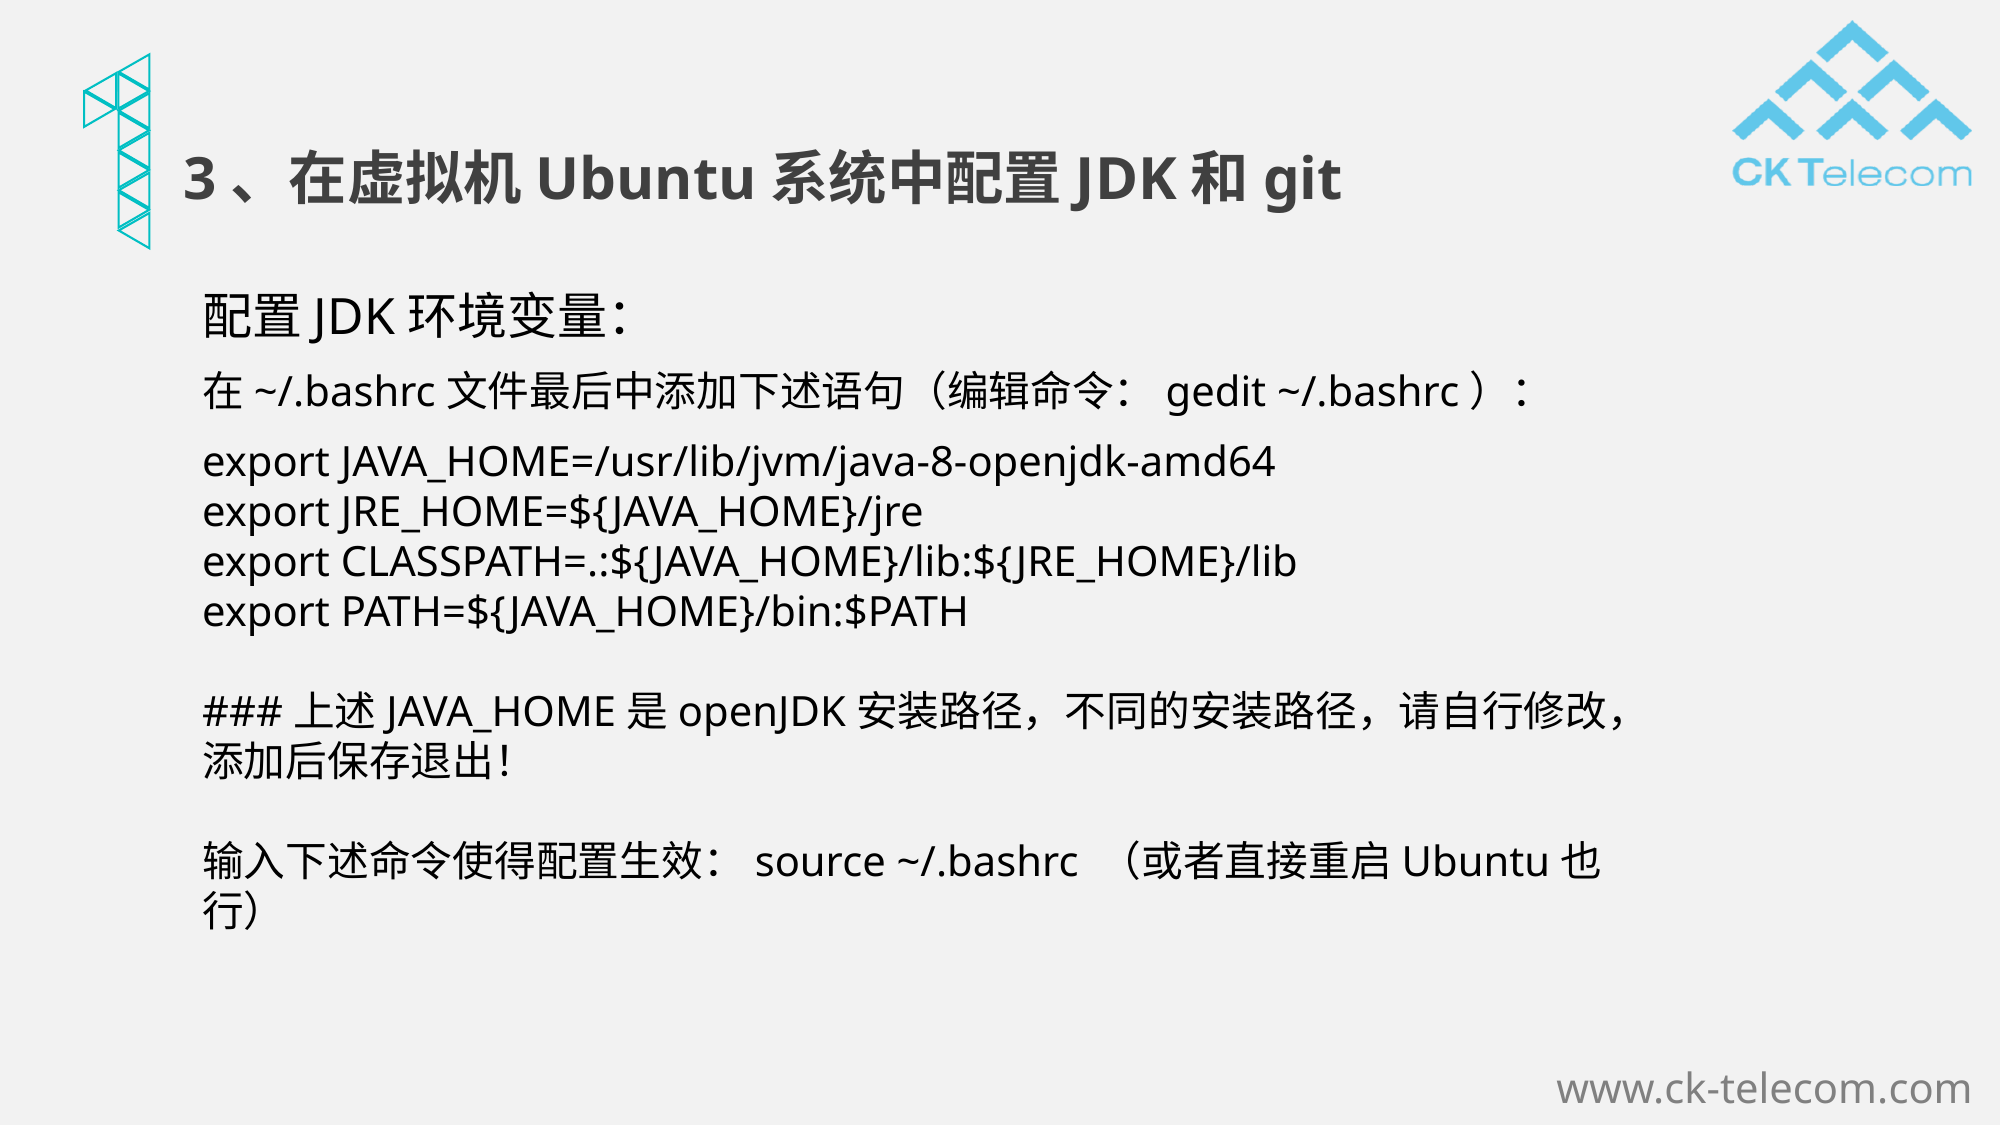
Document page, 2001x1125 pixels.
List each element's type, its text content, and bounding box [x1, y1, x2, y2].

picture [1732, 20, 1972, 187]
text_box www.ck-telecom.com [1541, 1054, 1988, 1120]
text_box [74, 52, 160, 242]
text_box 配置JDK环境变量： 在~/.bashrc文件最后中添加下述语句（编辑命令：gedit ~/.bashrc）： export JAVA_HOME=/usr/lib/jvm/java-8-openjdk-amd64 export JRE_HOME=${JAVA_HOME}/jre export CLASSPATH=.:${JAVA_HOME}/lib:${JRE_HOME}/lib export PATH=${JAVA_HOME}/bin:$PATH ###上述JAVA_HOME是openJDK安装路径，不同的安装路径，请自行修改，添加后保存退出！ 输入下述命令使得配置生效：source ~/.bashrc （或者直接重启Ubuntu也行） [187, 277, 1697, 1023]
list 3、在虚拟机Ubuntu系统中配置JDK和git [168, 141, 1697, 208]
